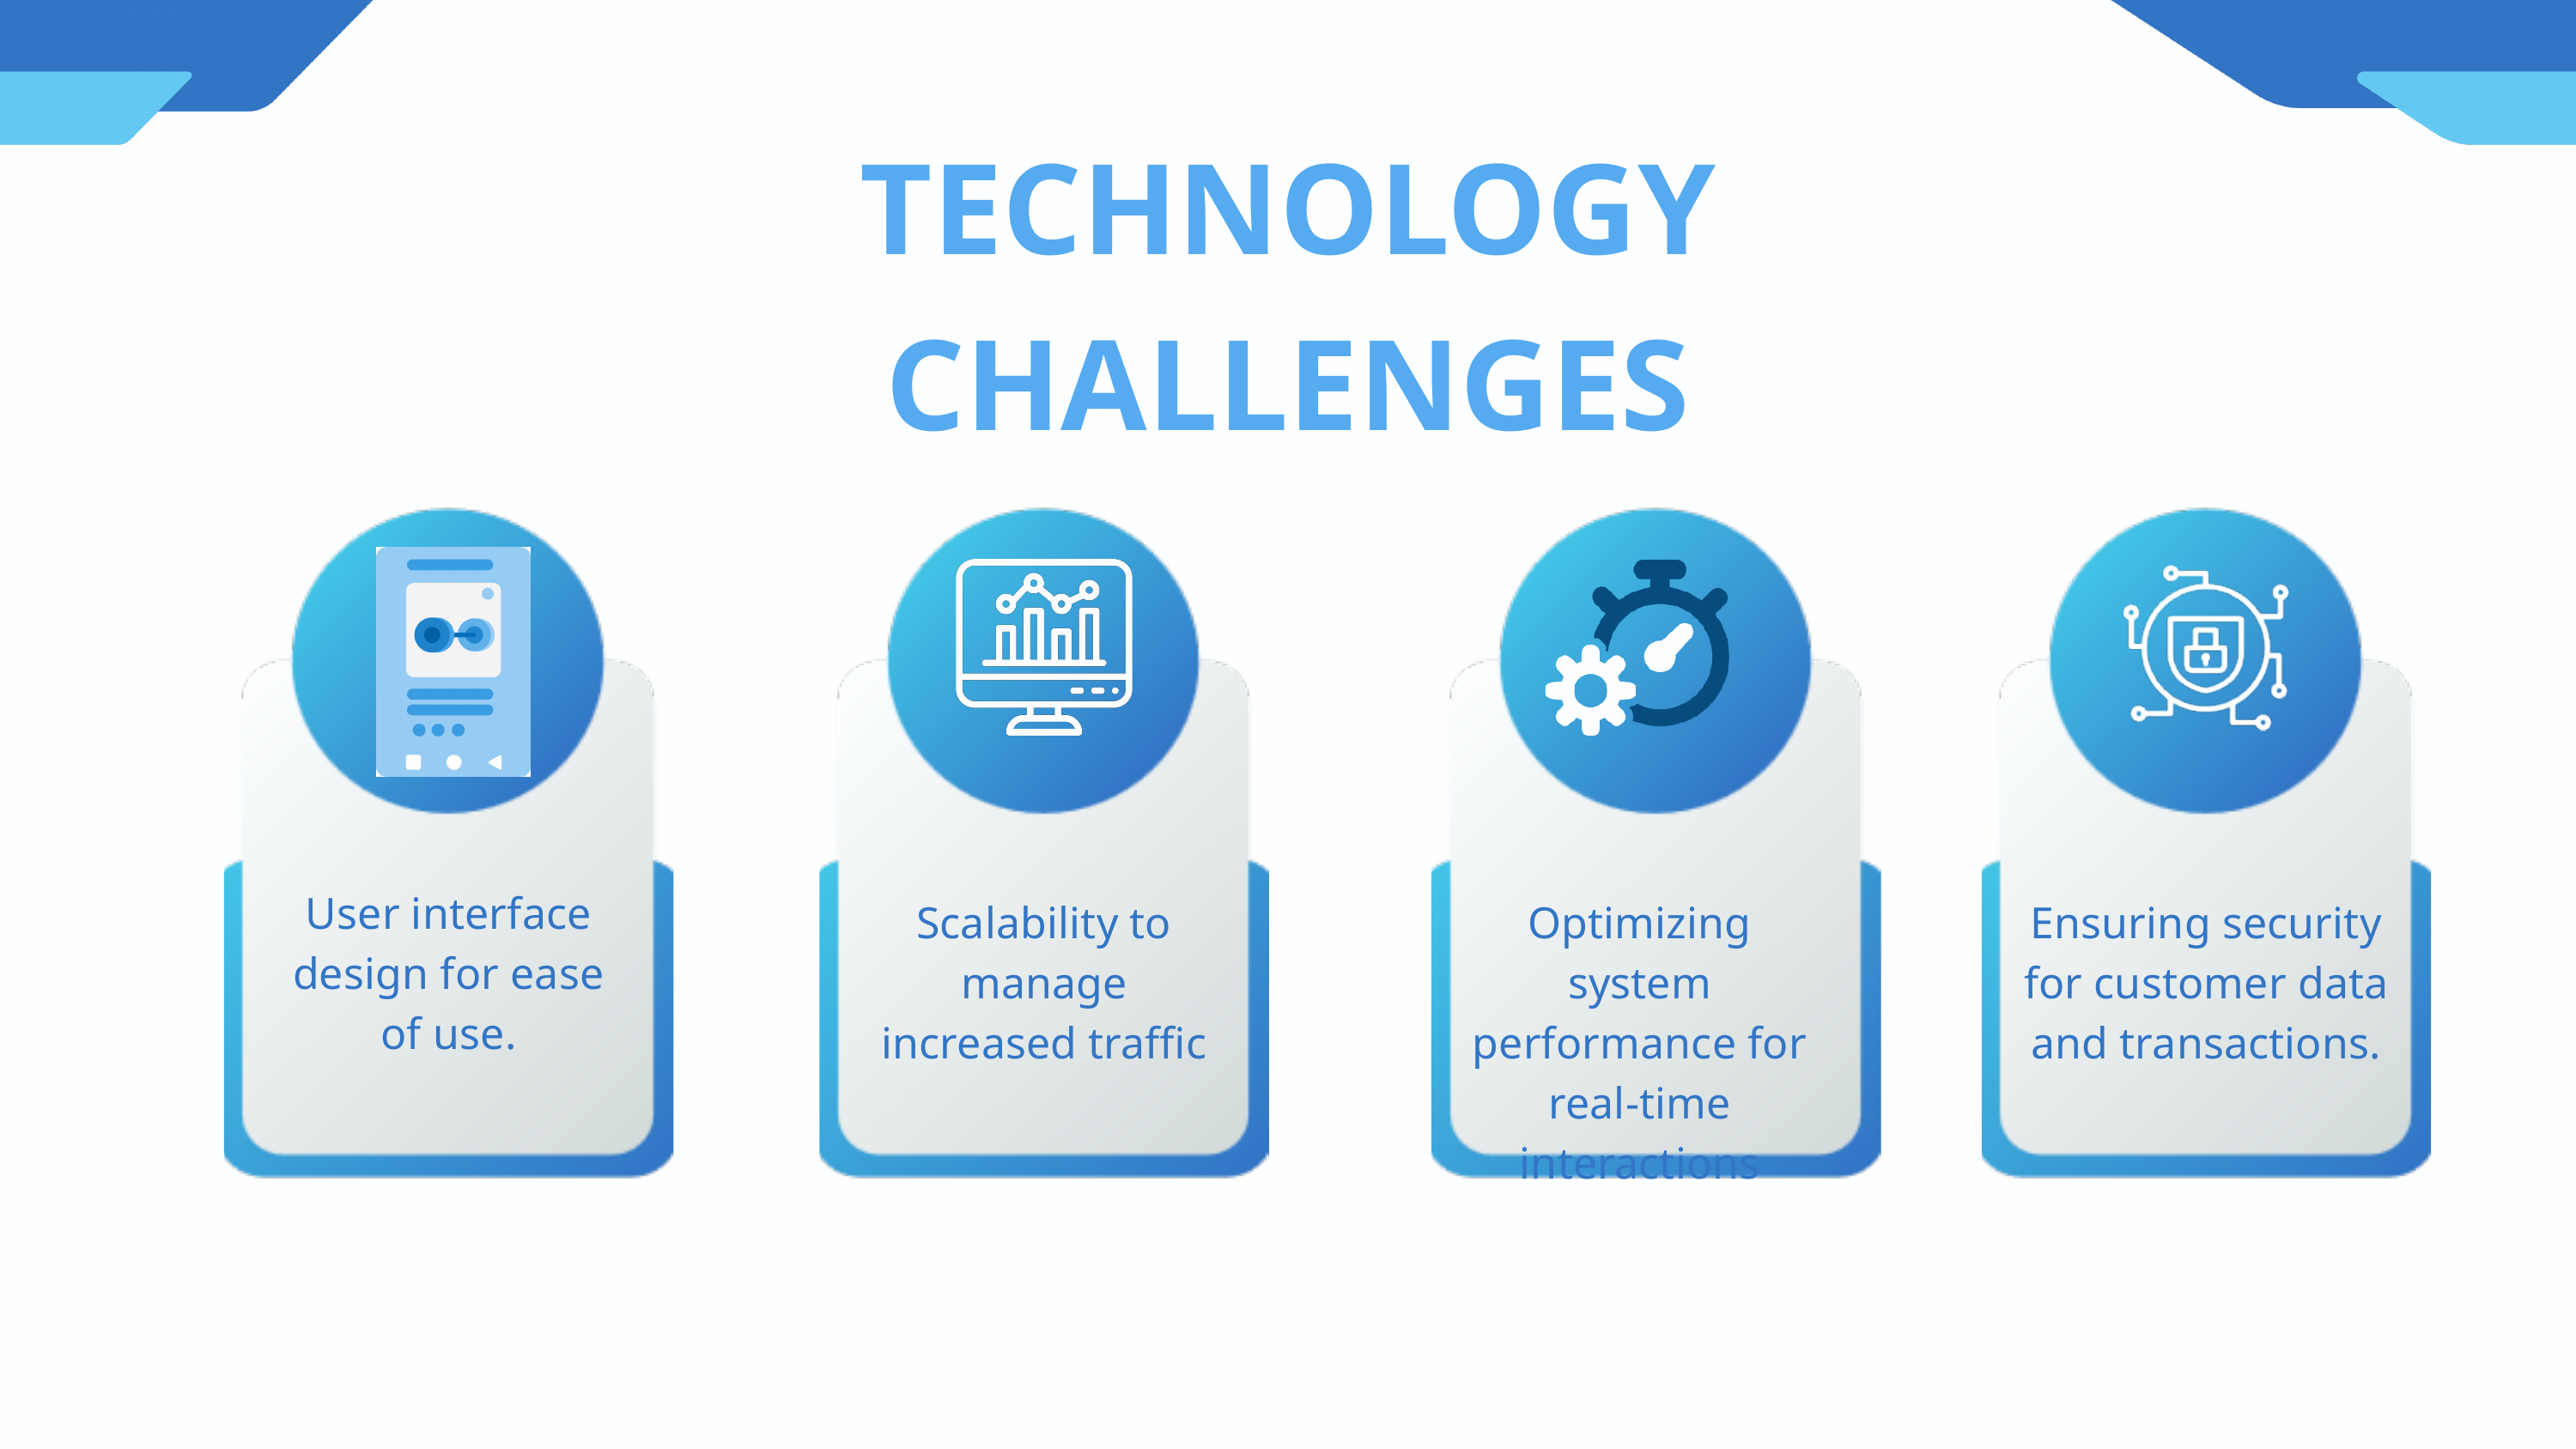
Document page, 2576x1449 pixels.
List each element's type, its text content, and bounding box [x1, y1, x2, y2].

text_box User interface design for ease of use. [288, 877, 610, 1119]
picture [376, 547, 531, 777]
text_box Scalability to manage increased traffic [860, 887, 1229, 1068]
text_box Optimizing system performance for real-time interactions [1455, 887, 1825, 1188]
text_box [1545, 560, 1735, 736]
text_box [0, 0, 415, 112]
text_box Ensuring security for customer data and transactions. [2021, 887, 2391, 1068]
text_box [1981, 506, 2432, 1181]
text_box [956, 559, 1133, 736]
text_box [2123, 565, 2290, 731]
text_box TECHNOLOGY CHALLENGES [530, 104, 2046, 456]
text_box [223, 506, 674, 1181]
text_box [0, 71, 192, 145]
text_box [819, 506, 1269, 1181]
text_box [2356, 71, 2576, 145]
text_box [2046, 0, 2576, 109]
text_box [1431, 506, 1881, 1181]
